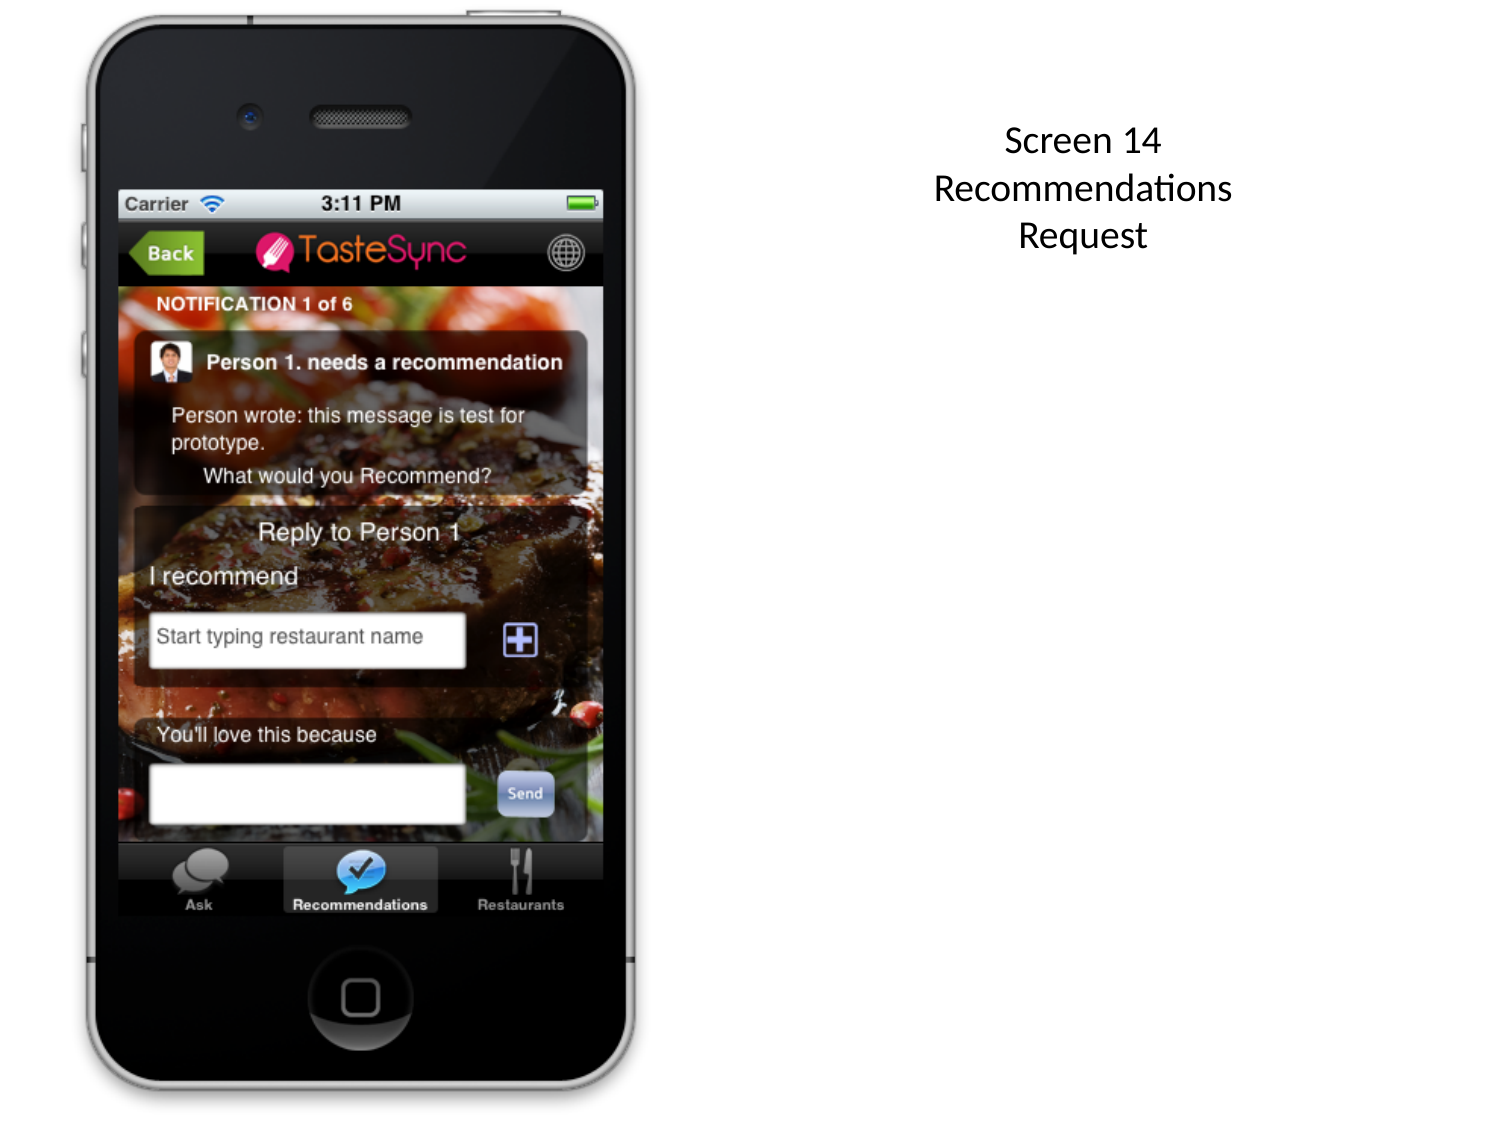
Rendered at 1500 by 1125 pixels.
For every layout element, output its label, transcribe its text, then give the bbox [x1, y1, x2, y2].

picture [61, 0, 661, 1125]
title Screen 14 Recommendations Request [792, 106, 1374, 265]
